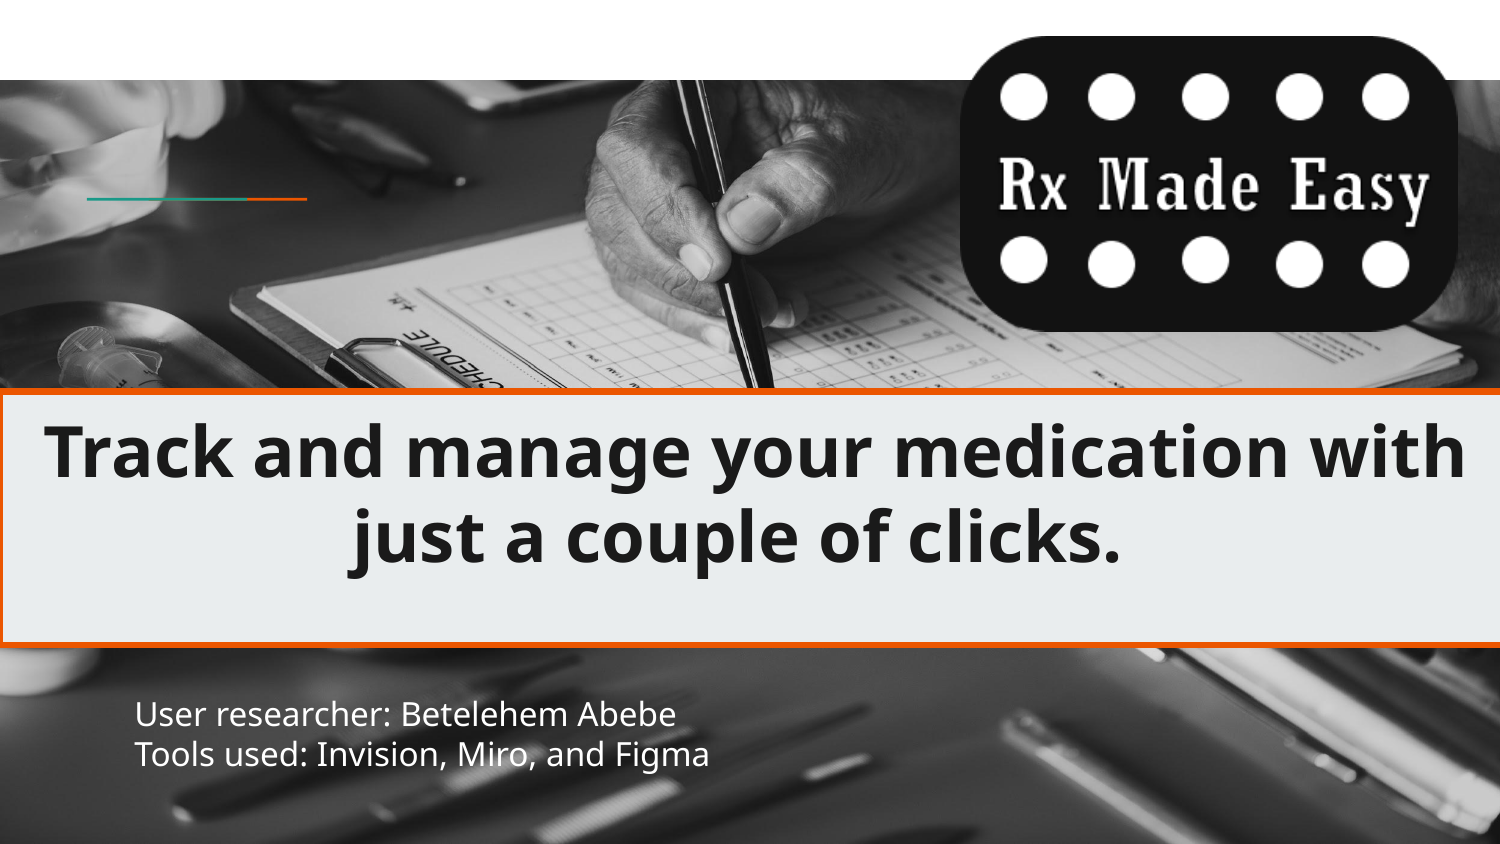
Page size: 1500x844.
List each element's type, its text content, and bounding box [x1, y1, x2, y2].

title Track and manage your medication with just a couple of clicks. [0, 391, 1500, 645]
picture [0, 645, 1500, 844]
picture [0, 35, 1500, 391]
subtitle User researcher: Betelehem Abebe Tools used: Invision, Miro, and Figma [119, 677, 1381, 767]
